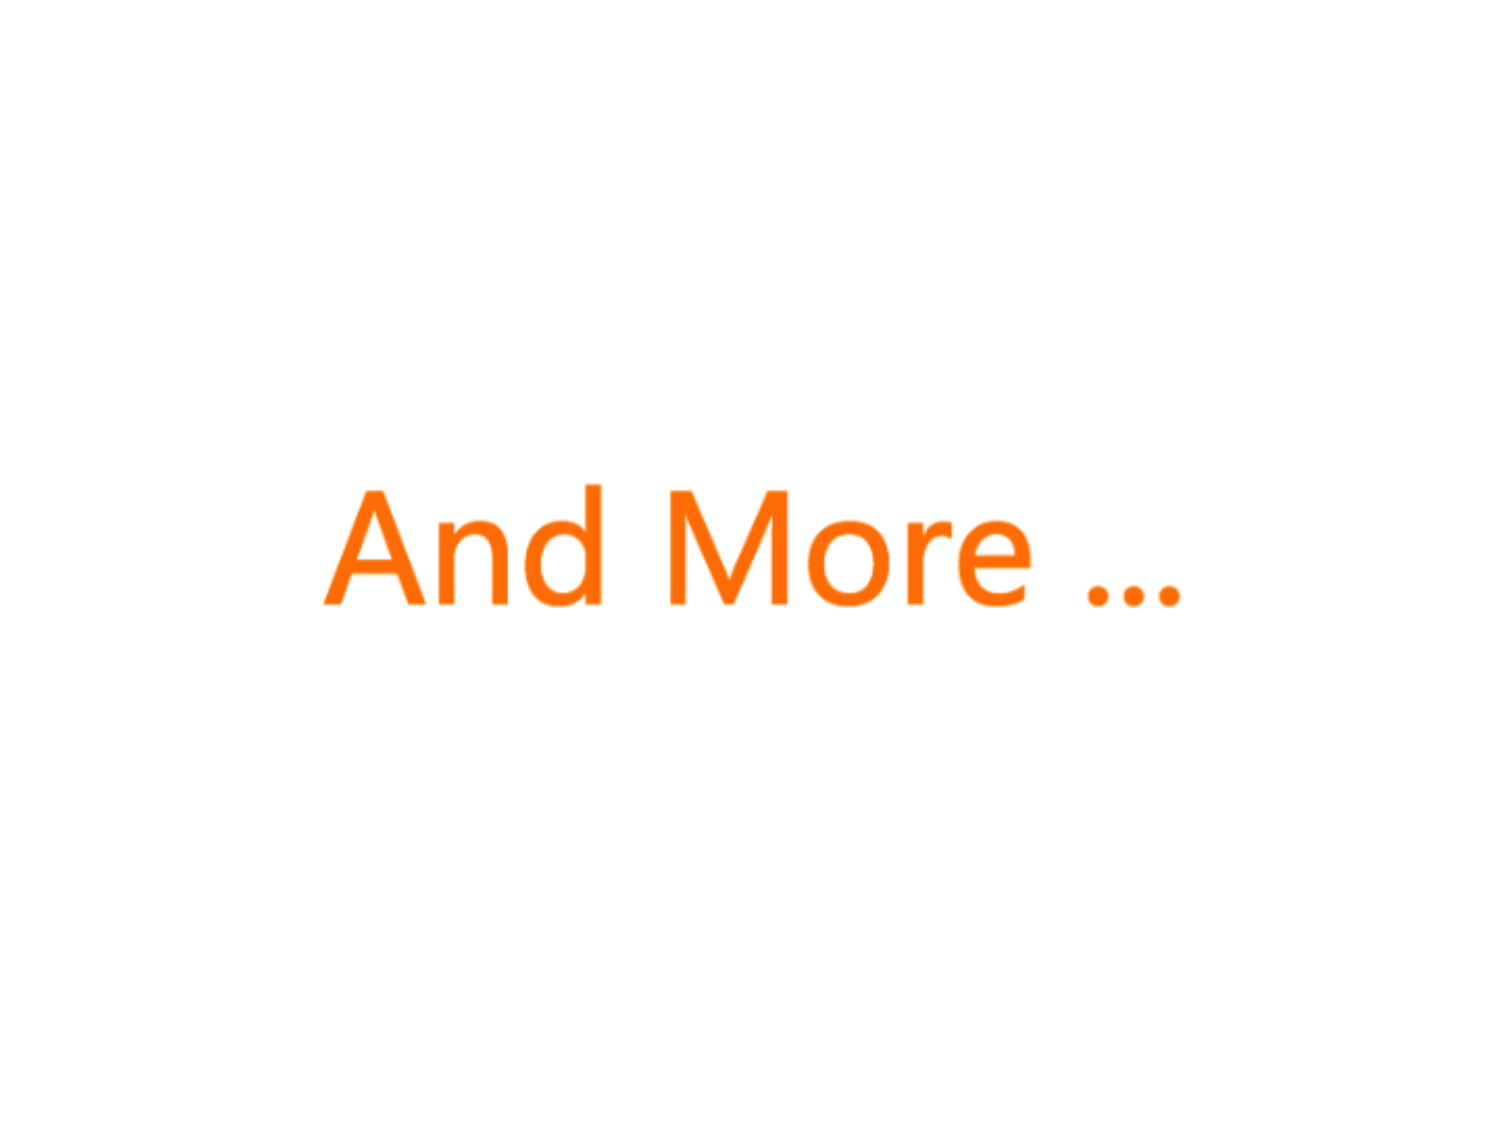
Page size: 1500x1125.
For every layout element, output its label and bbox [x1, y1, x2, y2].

picture [180, 349, 1319, 774]
